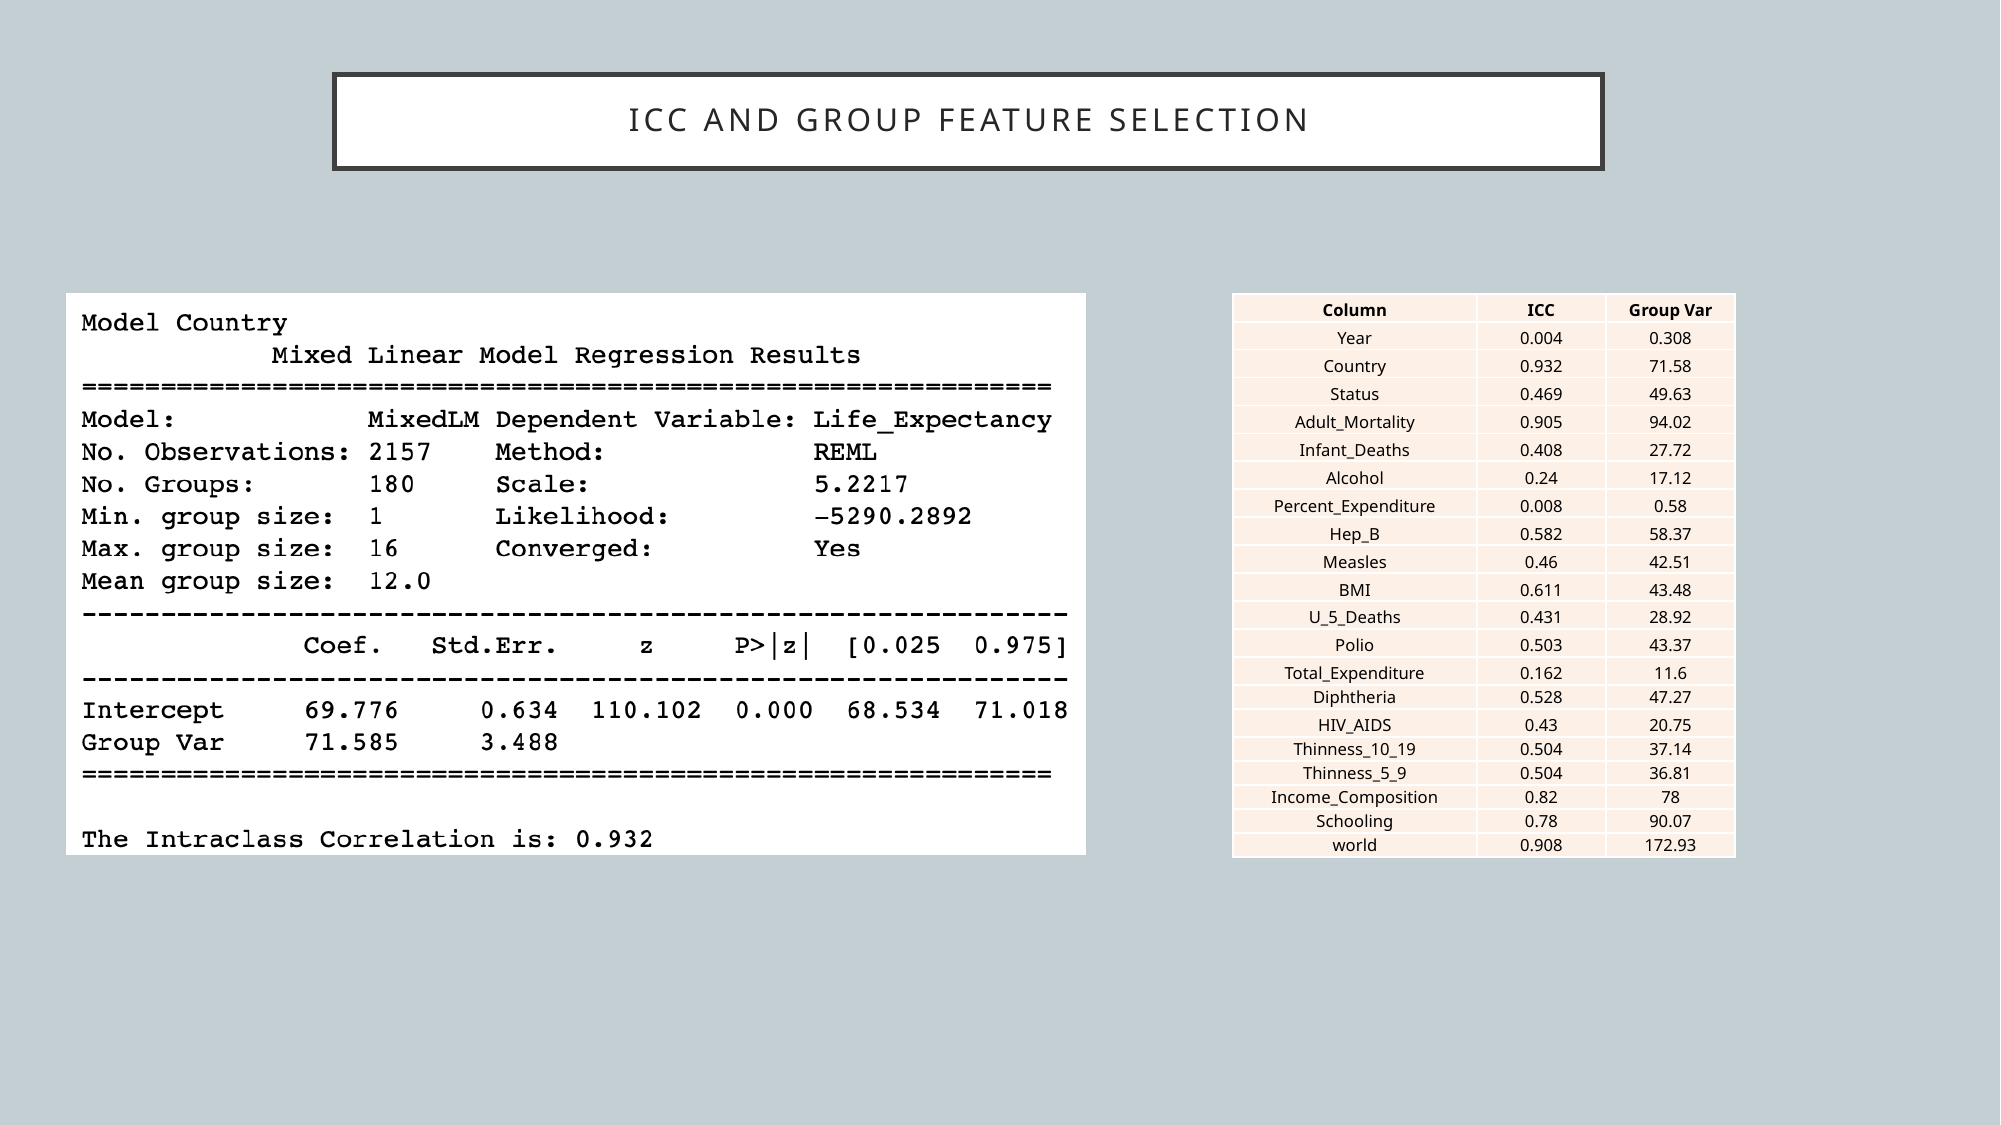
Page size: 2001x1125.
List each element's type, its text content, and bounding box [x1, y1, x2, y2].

table_cell 0.408 [1478, 434, 1605, 460]
table_cell Year [1234, 323, 1476, 349]
table_cell 0.162 [1478, 658, 1605, 684]
table_cell Country [1234, 350, 1476, 377]
table_cell Status [1234, 378, 1476, 405]
table_cell 0.611 [1478, 574, 1605, 600]
table_cell 43.48 [1607, 574, 1734, 600]
table_cell 0.24 [1478, 462, 1605, 488]
table_cell 0.46 [1478, 546, 1605, 572]
table_cell 58.37 [1607, 518, 1734, 544]
table_cell Thinness_10_19 [1234, 738, 1476, 760]
table_cell Percent_Expenditure [1234, 490, 1476, 516]
table_cell 0.503 [1478, 630, 1605, 656]
table_cell Hep_B [1234, 518, 1476, 544]
table_cell Polio [1234, 630, 1476, 656]
table_cell Thinness_5_9 [1234, 762, 1476, 784]
table_cell 36.81 [1607, 762, 1734, 784]
table_cell 28.92 [1607, 602, 1734, 628]
table_cell 0.78 [1478, 810, 1605, 832]
table_cell Income_Composition [1234, 786, 1476, 808]
table_cell 0.004 [1478, 323, 1605, 349]
table_header ICC [1478, 295, 1605, 321]
table_cell Diphtheria [1234, 686, 1476, 708]
table_cell 90.07 [1607, 810, 1734, 832]
table_cell 43.37 [1607, 630, 1734, 656]
table_header Column [1234, 295, 1476, 321]
table_cell 11.6 [1607, 658, 1734, 684]
table_cell 47.27 [1607, 686, 1734, 708]
table_cell Schooling [1234, 810, 1476, 832]
table_cell 37.14 [1607, 738, 1734, 760]
table_cell 0.504 [1478, 738, 1605, 760]
table_cell Adult_Mortality [1234, 406, 1476, 433]
table_cell Total_Expenditure [1234, 658, 1476, 684]
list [66, 293, 1086, 855]
table_cell 0.008 [1478, 490, 1605, 516]
table_cell U_5_Deaths [1234, 602, 1476, 628]
table_cell 0.582 [1478, 518, 1605, 544]
table_cell HIV_AIDS [1234, 710, 1476, 736]
table_cell 0.469 [1478, 378, 1605, 405]
table_cell 0.932 [1478, 350, 1605, 377]
table_cell 78 [1607, 786, 1734, 808]
table_header Group Var [1607, 295, 1734, 321]
table_cell 0.43 [1478, 710, 1605, 736]
table_cell 0.504 [1478, 762, 1605, 784]
table_cell 0.82 [1478, 786, 1605, 808]
table_cell 0.908 [1478, 834, 1605, 856]
table_cell Measles [1234, 546, 1476, 572]
table_cell 27.72 [1607, 434, 1734, 460]
table_cell 0.431 [1478, 602, 1605, 628]
table_cell 49.63 [1607, 378, 1734, 405]
title iCC and group feature selection [332, 72, 1605, 171]
table_cell 0.528 [1478, 686, 1605, 708]
table_cell 0.58 [1607, 490, 1734, 516]
table_cell 20.75 [1607, 710, 1734, 736]
table_cell Infant_Deaths [1234, 434, 1476, 460]
table_cell Alcohol [1234, 462, 1476, 488]
table_cell 0.308 [1607, 323, 1734, 349]
table_cell world [1234, 834, 1476, 856]
table_cell BMI [1234, 574, 1476, 600]
table_cell 71.58 [1607, 350, 1734, 377]
table_cell 17.12 [1607, 462, 1734, 488]
table_cell 94.02 [1607, 406, 1734, 433]
table_cell 42.51 [1607, 546, 1734, 572]
table_cell 0.905 [1478, 406, 1605, 433]
table_cell 172.93 [1607, 834, 1734, 856]
